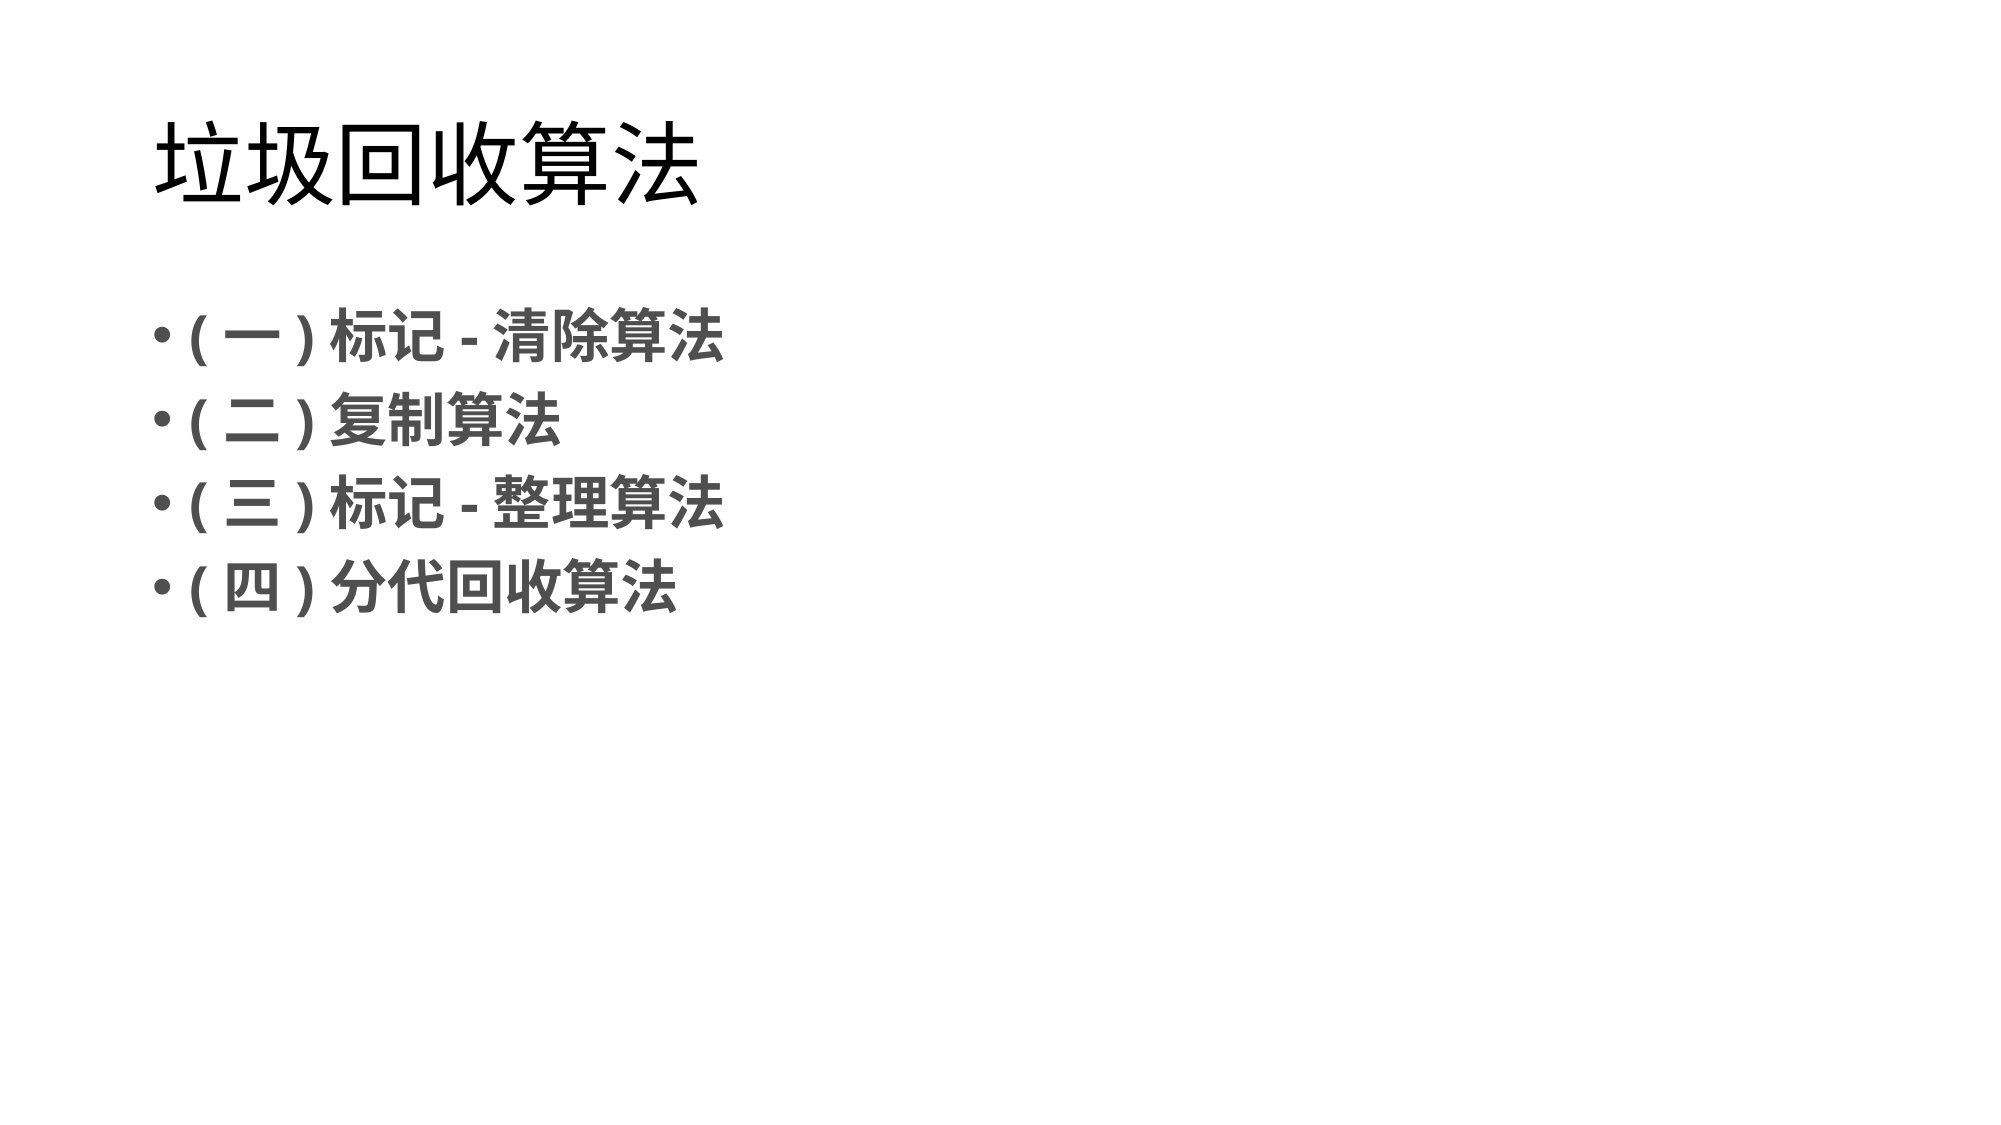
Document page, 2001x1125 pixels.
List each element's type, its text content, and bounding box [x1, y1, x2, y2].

list (一)标记-清除算法 (二)复制算法 (三)标记-整理算法 (四)分代回收算法 [137, 299, 1863, 1014]
title 垃圾回收算法 [137, 59, 1863, 278]
